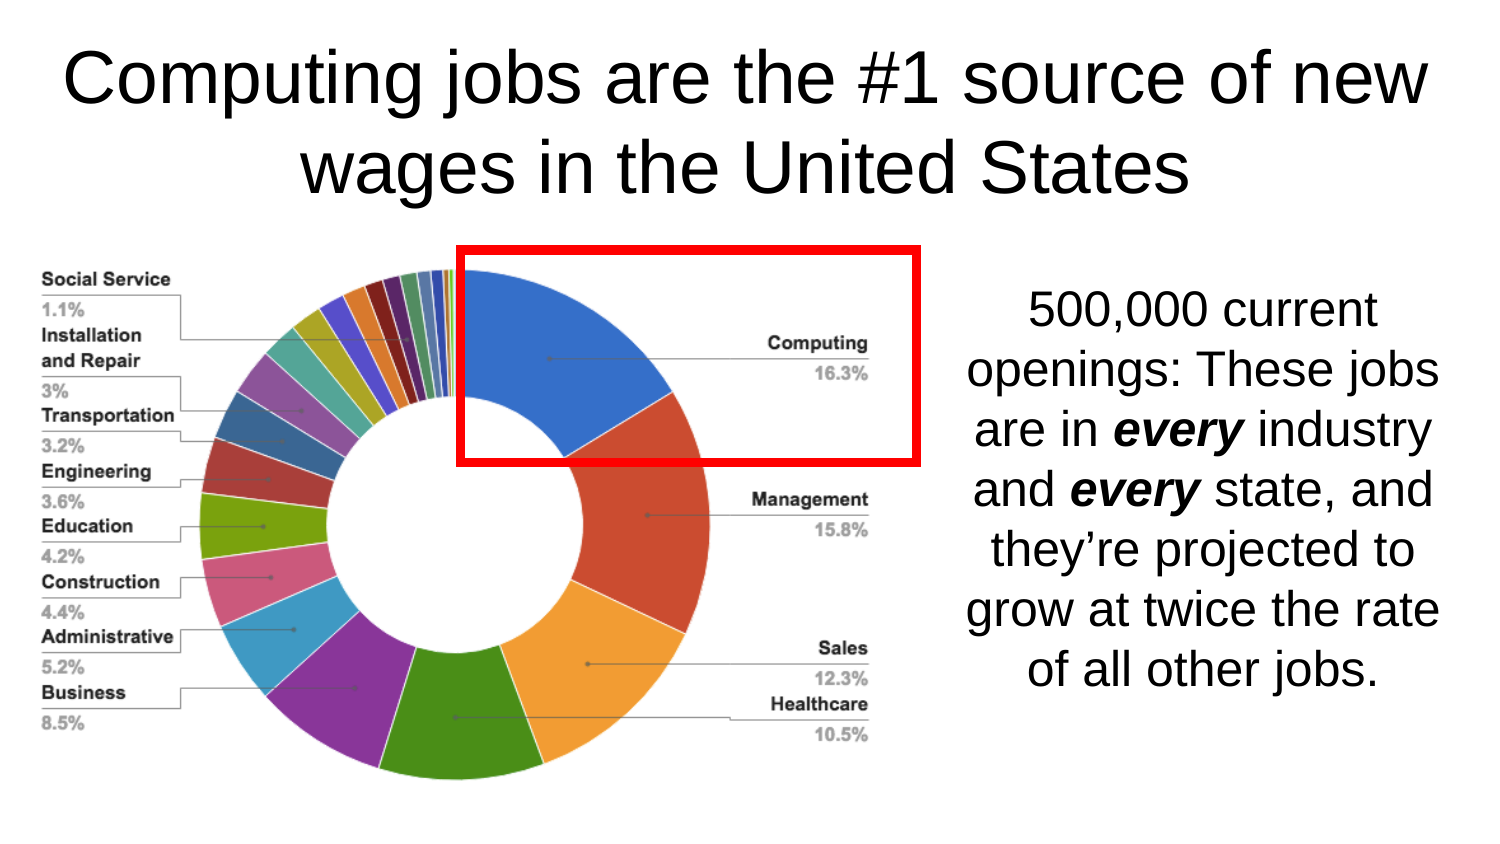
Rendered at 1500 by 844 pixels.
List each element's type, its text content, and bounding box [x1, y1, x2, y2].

text_box 500,000 current openings: These jobs are in every industry and every state, and they’re projected to grow at twice the rate of all other jobs. [944, 271, 1463, 723]
text_box Computing jobs are the #1 source of new wages in the United States [17, 23, 1475, 168]
text_box [459, 249, 918, 463]
picture [16, 254, 909, 792]
